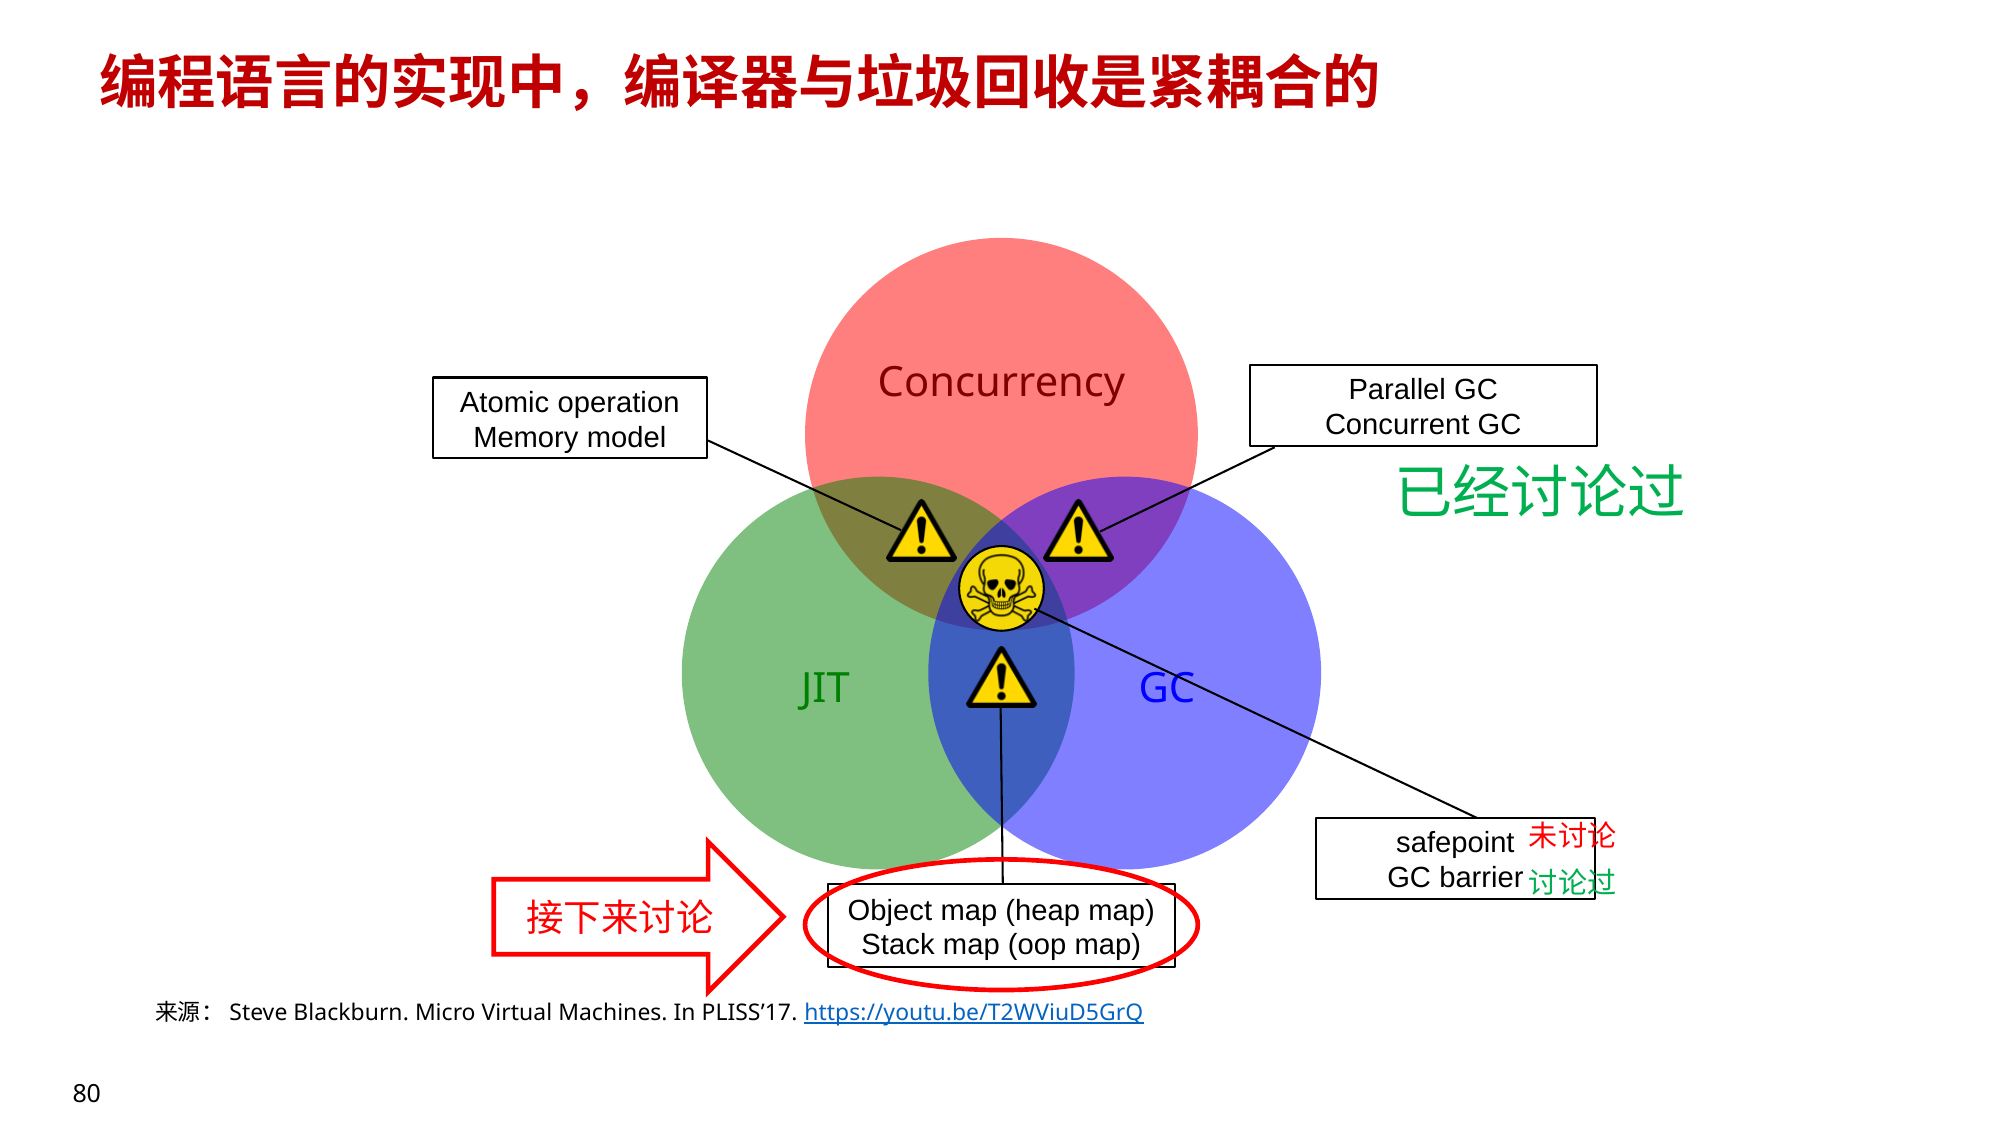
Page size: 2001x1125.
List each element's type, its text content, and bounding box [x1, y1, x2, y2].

text_box [851, 968, 1152, 992]
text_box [433, 237, 1597, 968]
text_box 接下来讨论 [707, 968, 734, 995]
text_box 讨论过 [1597, 864, 1759, 900]
text_box 已经讨论过 [1597, 455, 1736, 526]
text_box 未讨论 [1597, 817, 1759, 853]
title 编程语言的实现中，编译器与垃圾回收是紧耦合的 [84, 46, 1810, 143]
text_box 来源：Steve Blackburn. Micro Virtual Machines. In PLISS’17. https://youtu.be/T2WViuD5GrQ [140, 990, 1159, 1037]
